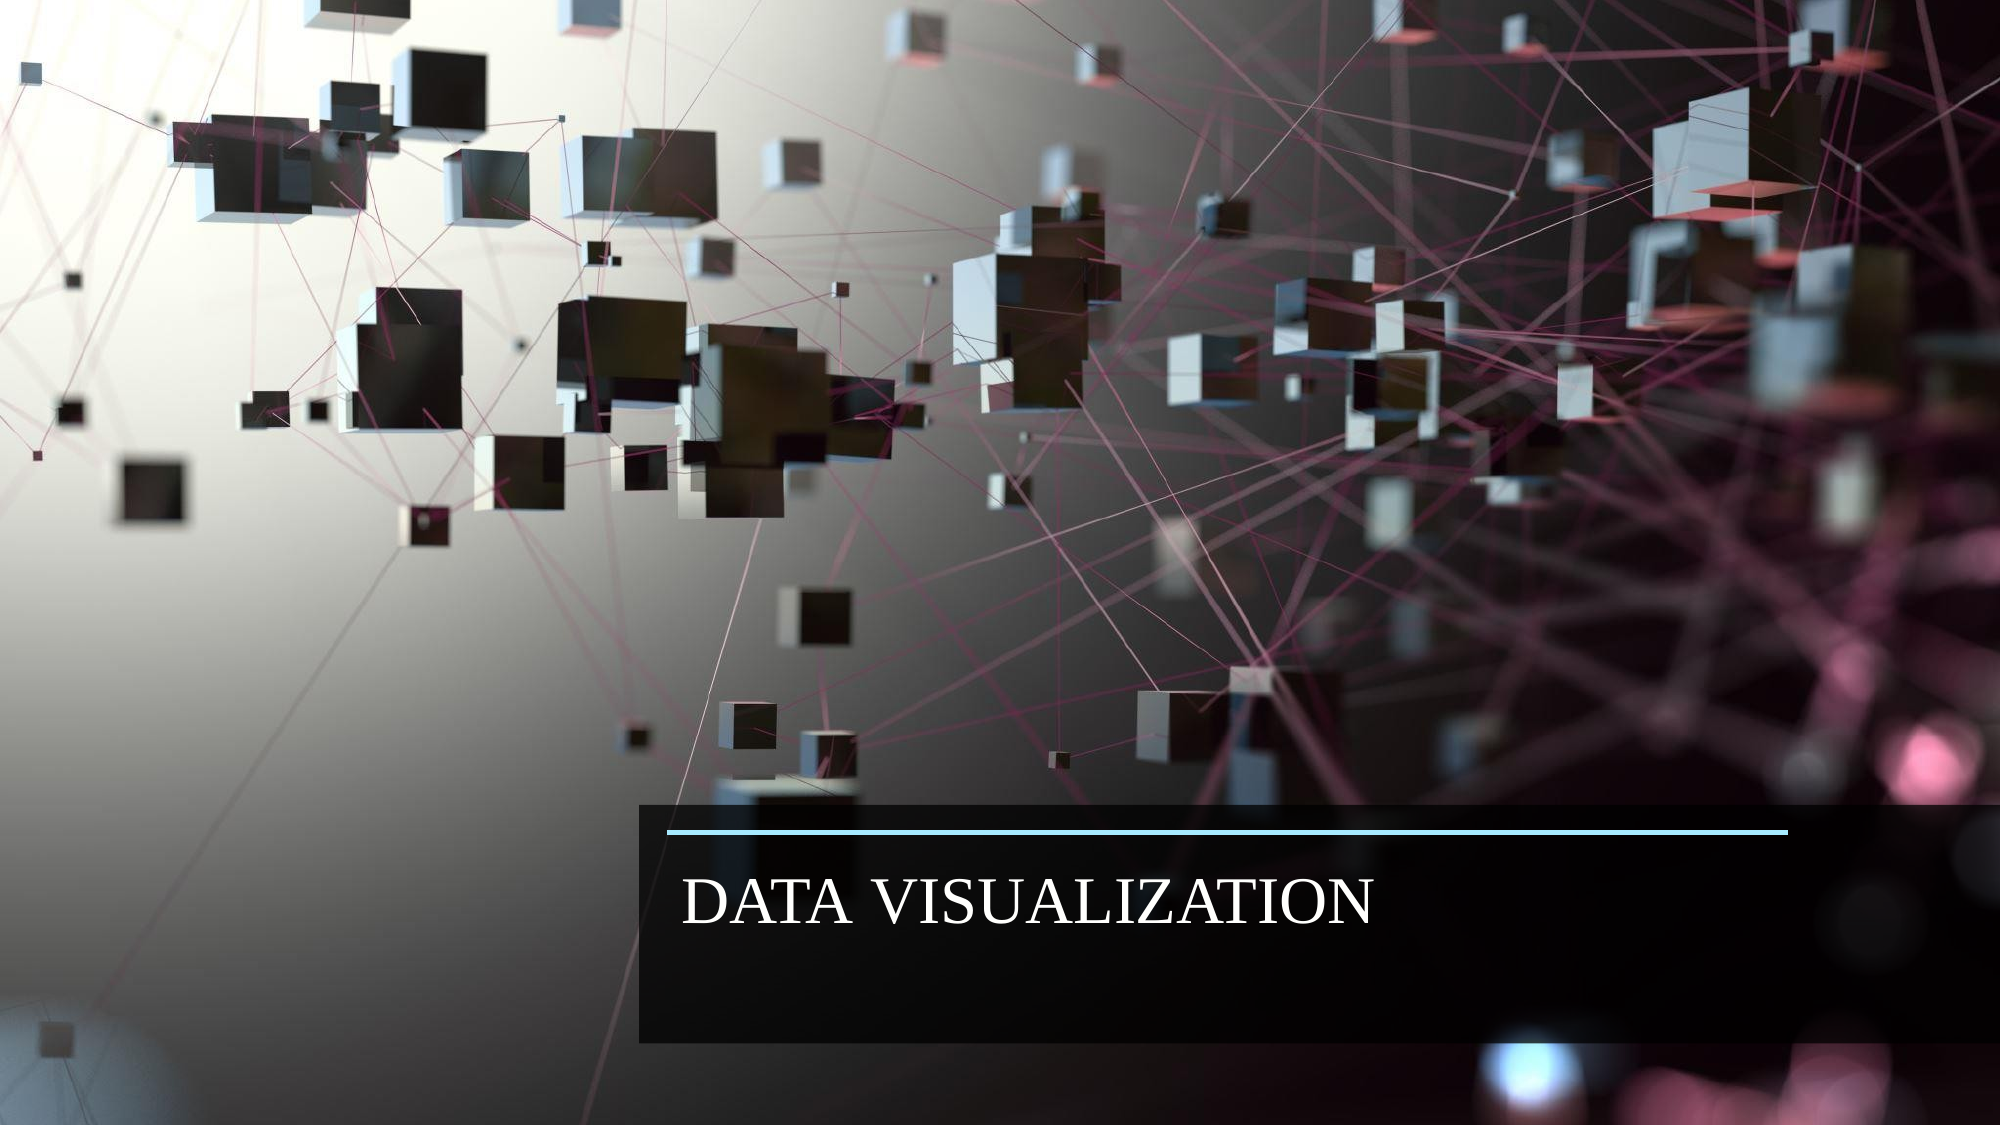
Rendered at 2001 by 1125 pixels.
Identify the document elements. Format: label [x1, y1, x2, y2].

text_box [0, 0, 2000, 1125]
